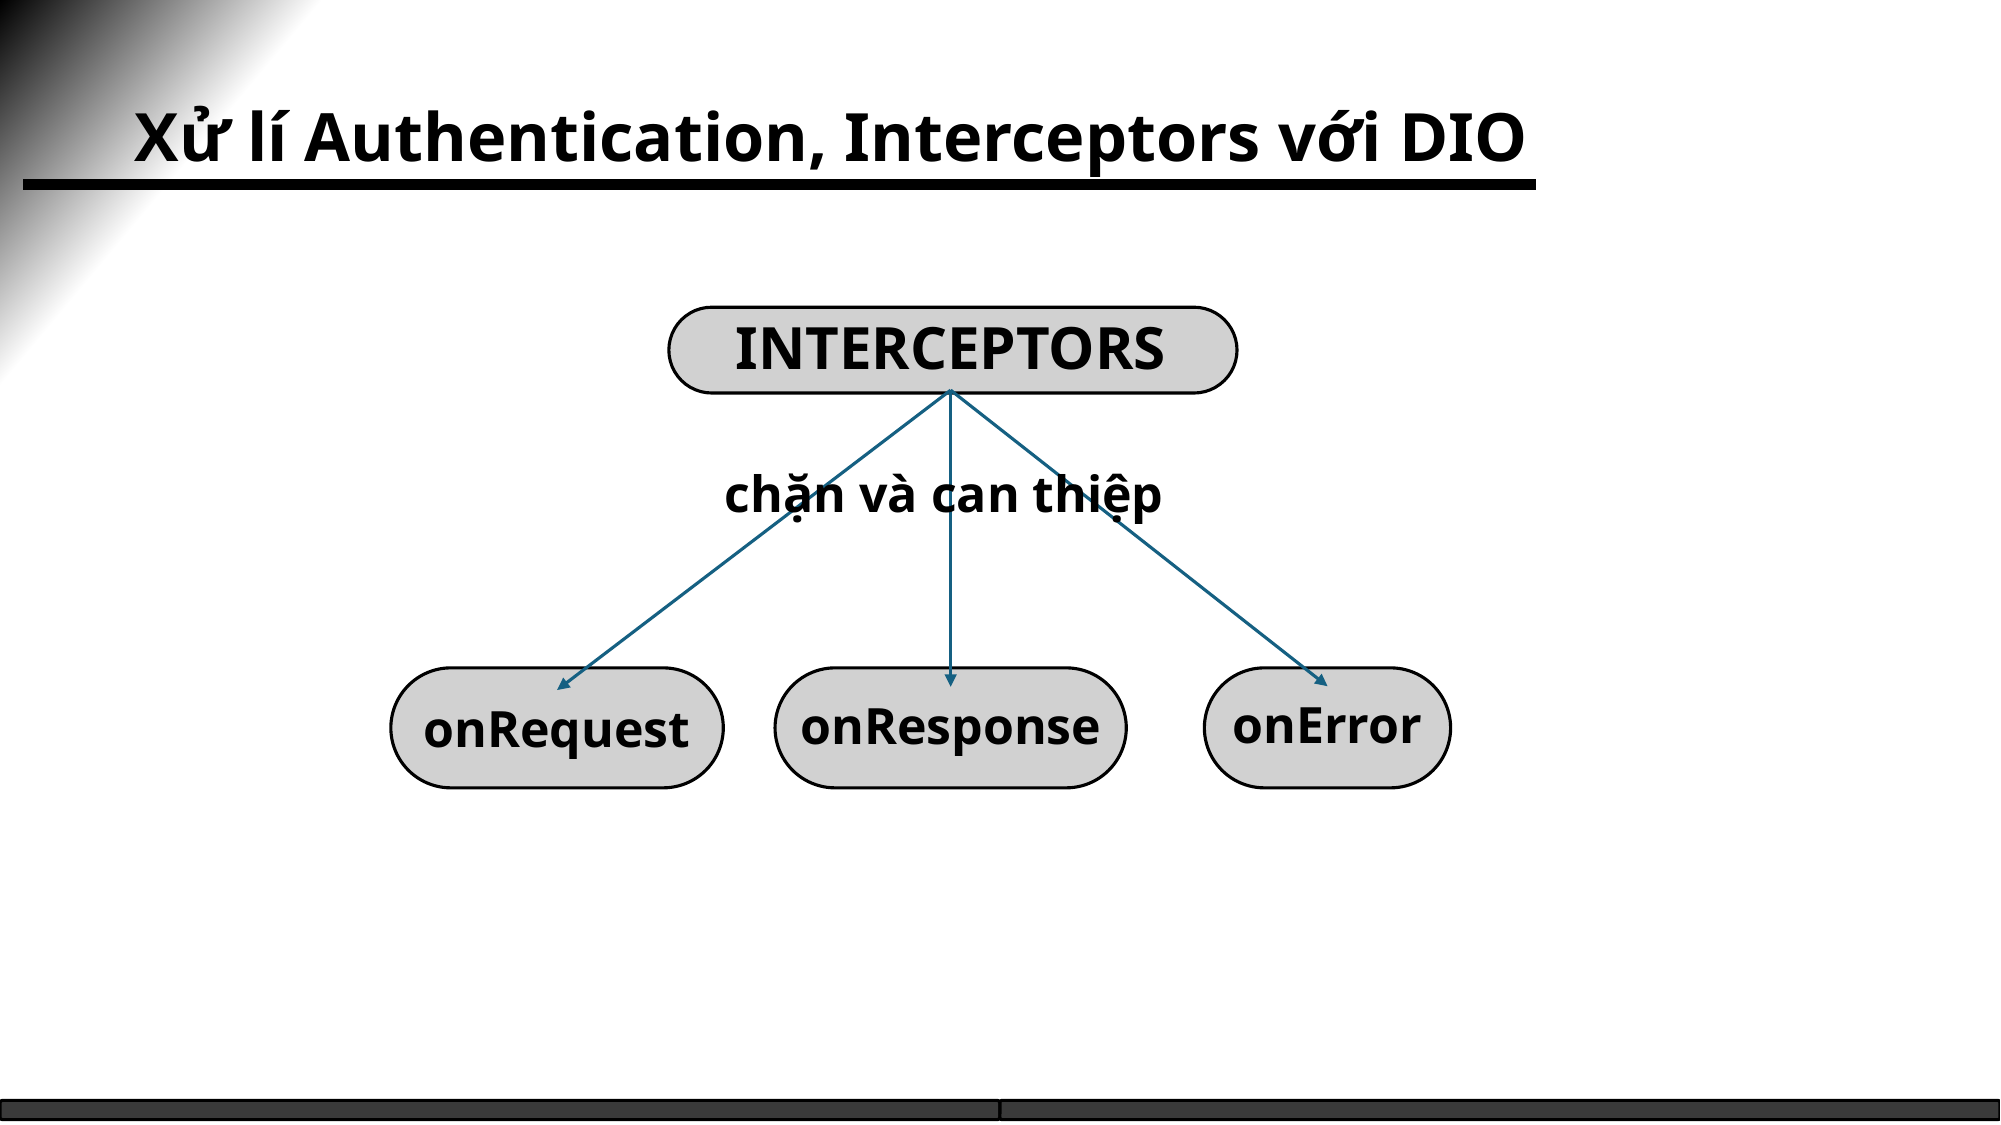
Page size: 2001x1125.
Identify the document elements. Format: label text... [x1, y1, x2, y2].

text_box [716, 696, 725, 760]
text_box [1212, 761, 1443, 790]
text_box onError [1204, 686, 1451, 761]
text_box [389, 696, 398, 760]
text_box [950, 389, 1329, 687]
text_box [0, 1098, 999, 1122]
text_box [556, 389, 952, 691]
text_box onRequest [398, 690, 716, 765]
text_box [402, 666, 556, 690]
text_box INTERCEPTORS [647, 304, 1254, 389]
text_box onResponse [775, 687, 1127, 762]
text_box [1329, 666, 1436, 686]
text_box Xử lí Authentication, Interceptors với DIO [119, 87, 1595, 182]
text_box [783, 762, 1118, 790]
text_box [998, 1098, 2000, 1122]
text_box [401, 765, 713, 790]
